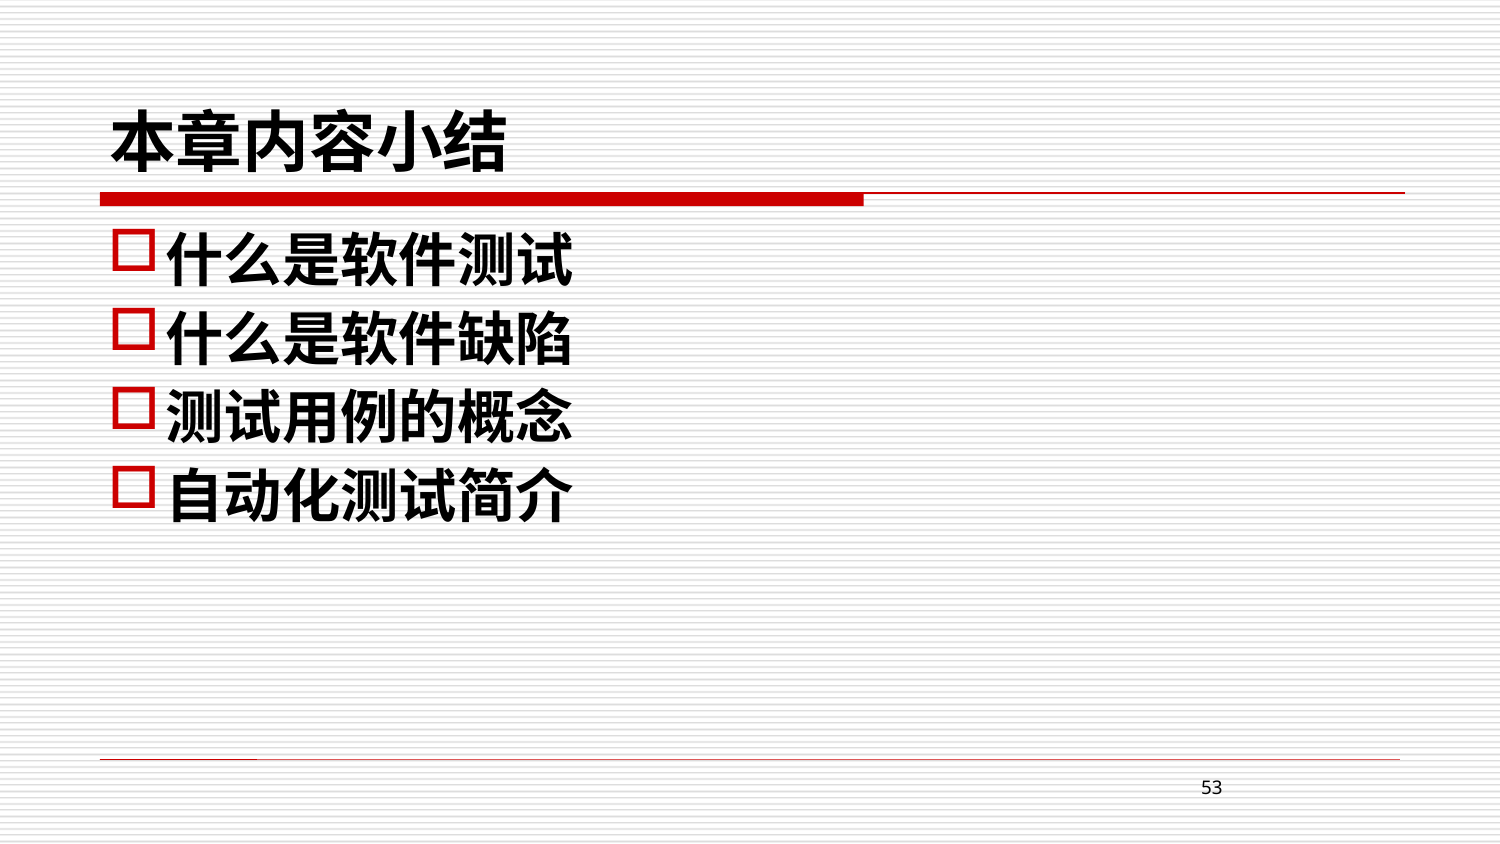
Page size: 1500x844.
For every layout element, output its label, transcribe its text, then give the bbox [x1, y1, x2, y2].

title 本章内容小结 [94, 37, 1407, 188]
text_box 53 [993, 768, 1238, 827]
list 什么是软件测试 什么是软件缺陷 测试用例的概念 自动化测试简介 [93, 215, 1400, 741]
picture [0, 0, 1500, 844]
